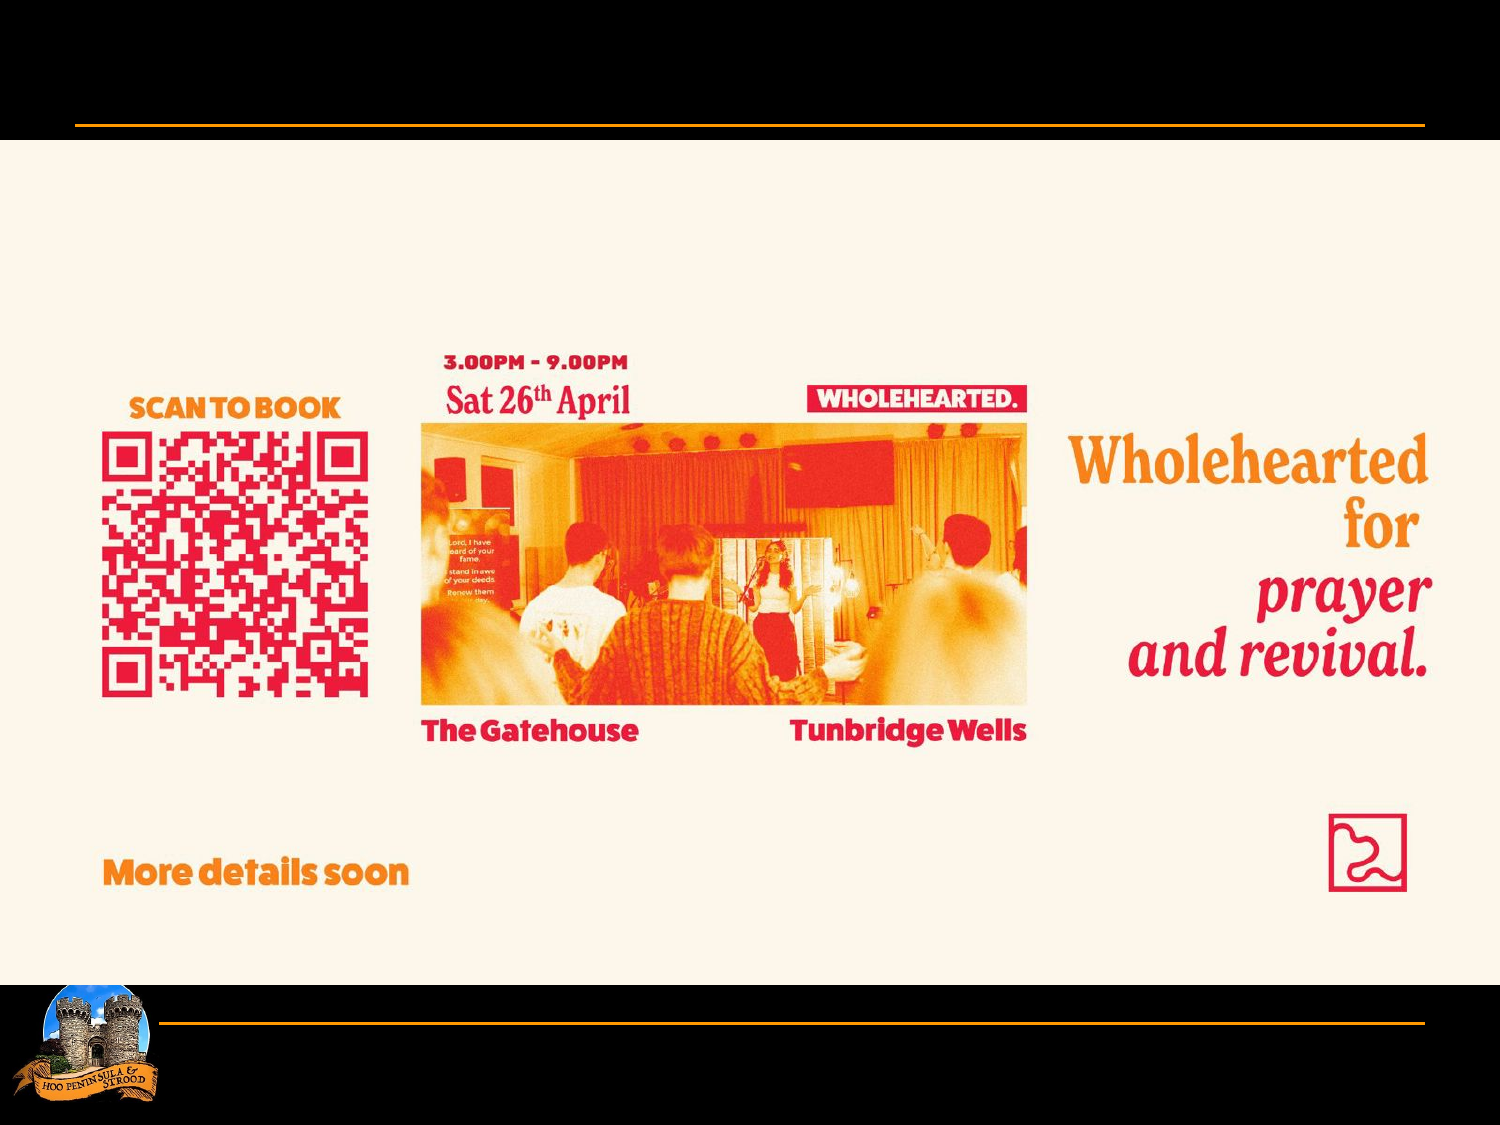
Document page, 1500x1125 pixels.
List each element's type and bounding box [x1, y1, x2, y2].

picture [0, 140, 1500, 1103]
